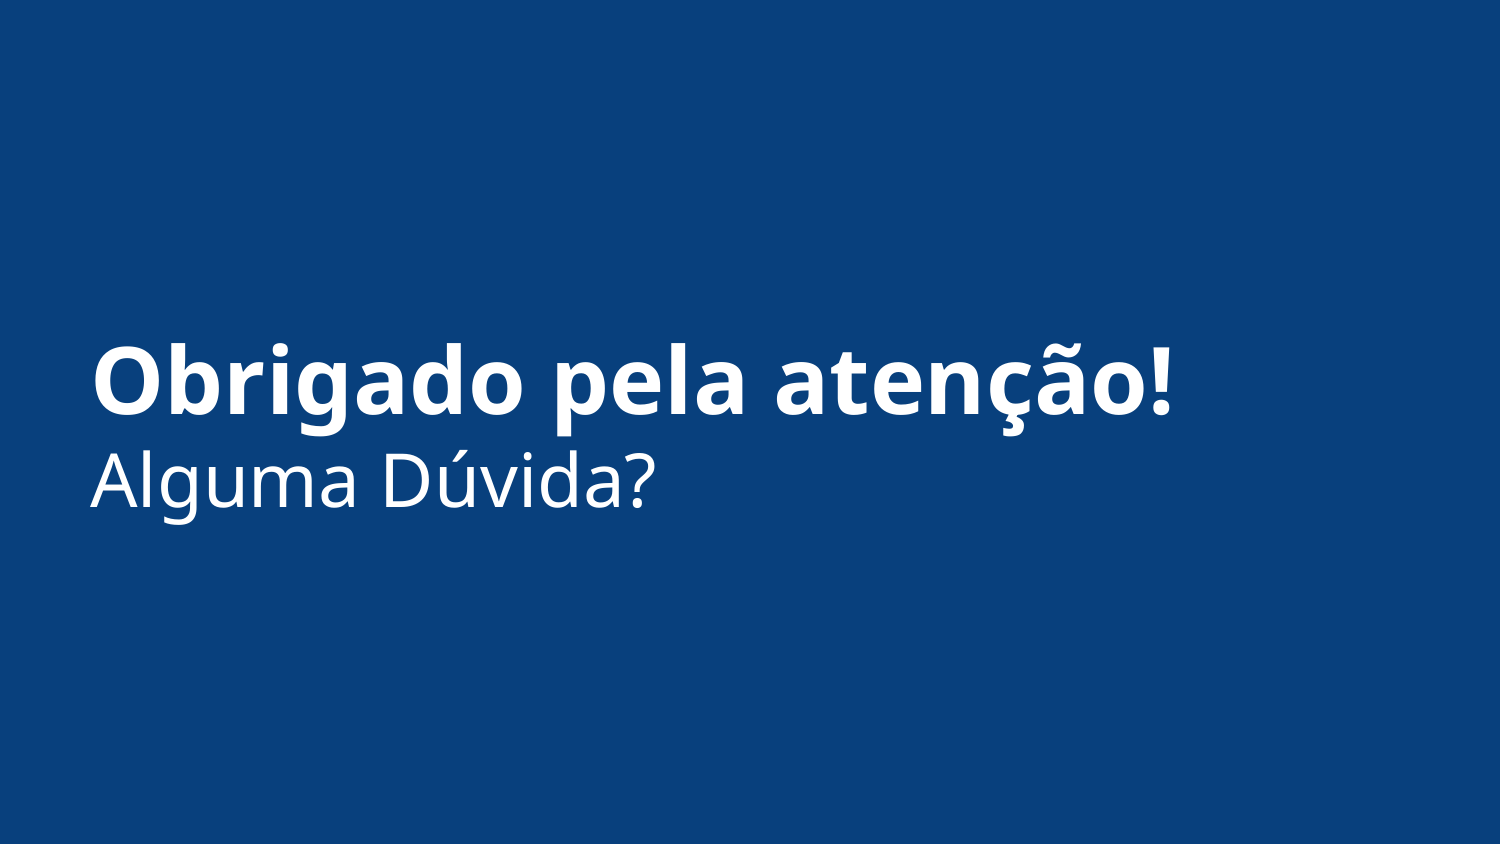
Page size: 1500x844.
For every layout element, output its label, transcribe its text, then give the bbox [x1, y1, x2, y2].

title Obrigado pela atenção! Alguma Dúvida? [75, 338, 1425, 505]
